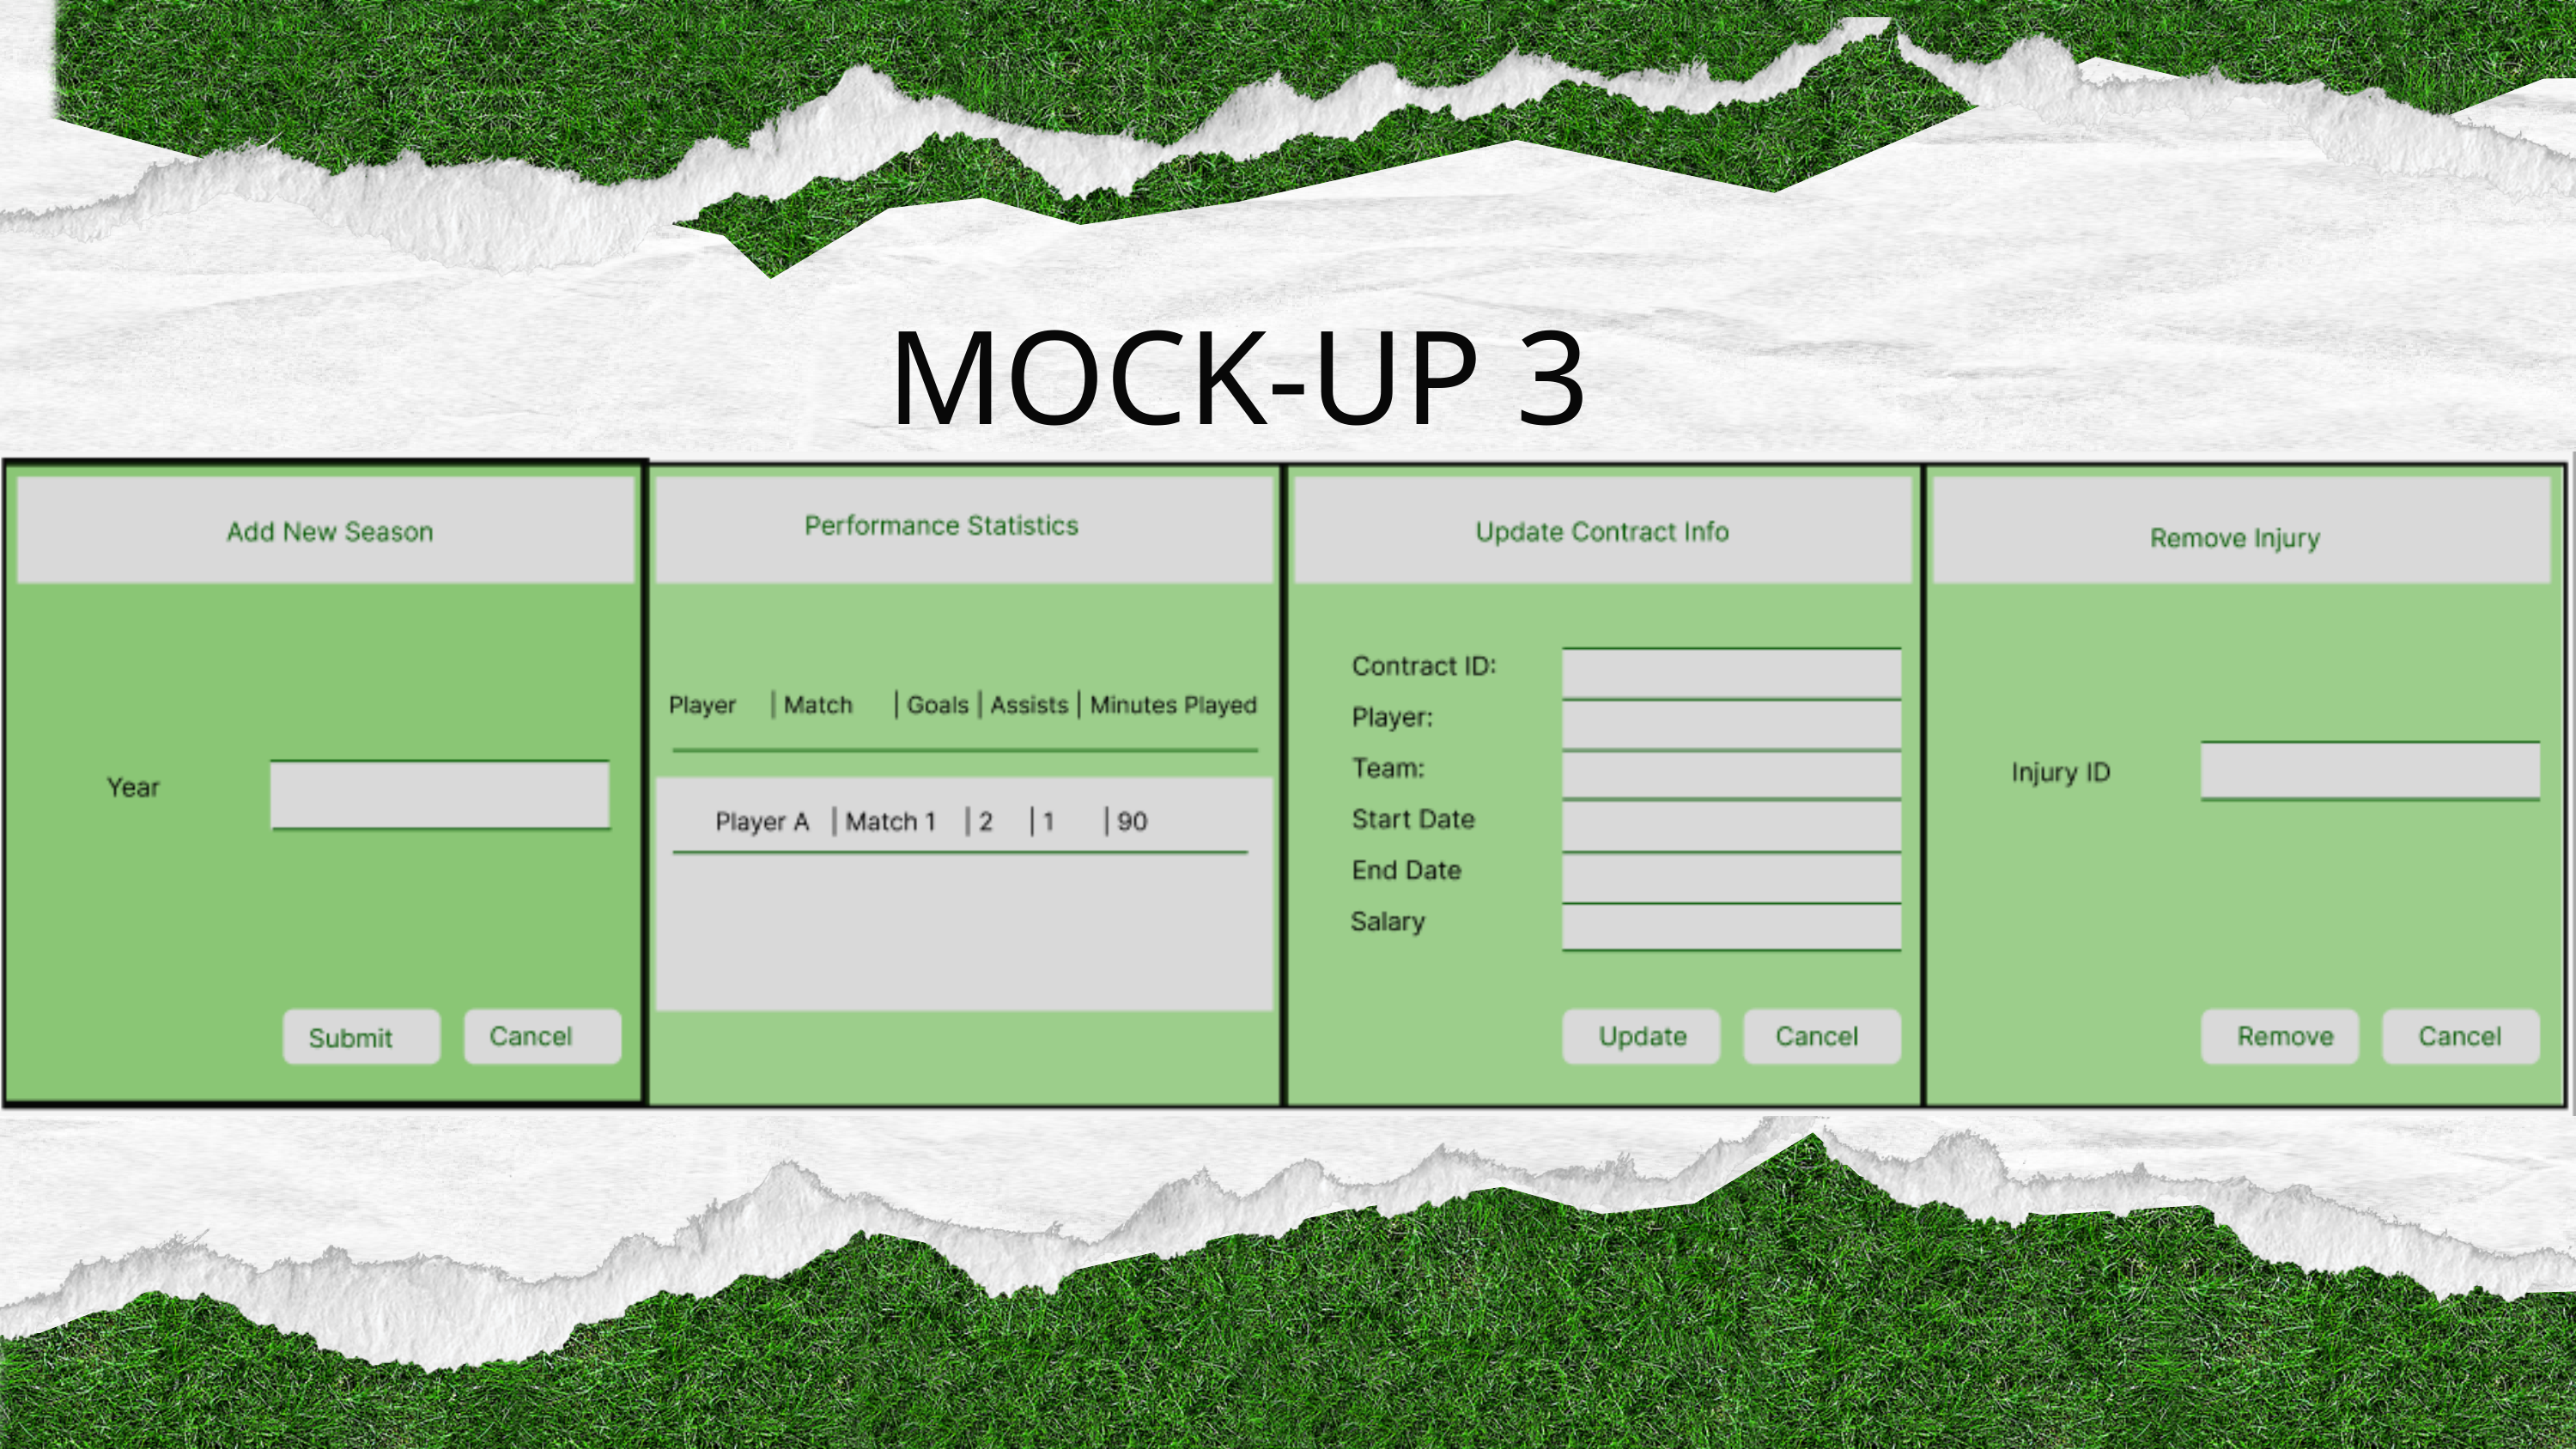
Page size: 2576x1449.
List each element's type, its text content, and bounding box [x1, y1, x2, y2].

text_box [0, 0, 2576, 296]
text_box [0, 452, 2576, 1113]
text_box [0, 306, 2576, 452]
text_box MOCK-UP 3 [607, 306, 1870, 451]
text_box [0, 1115, 2576, 1449]
